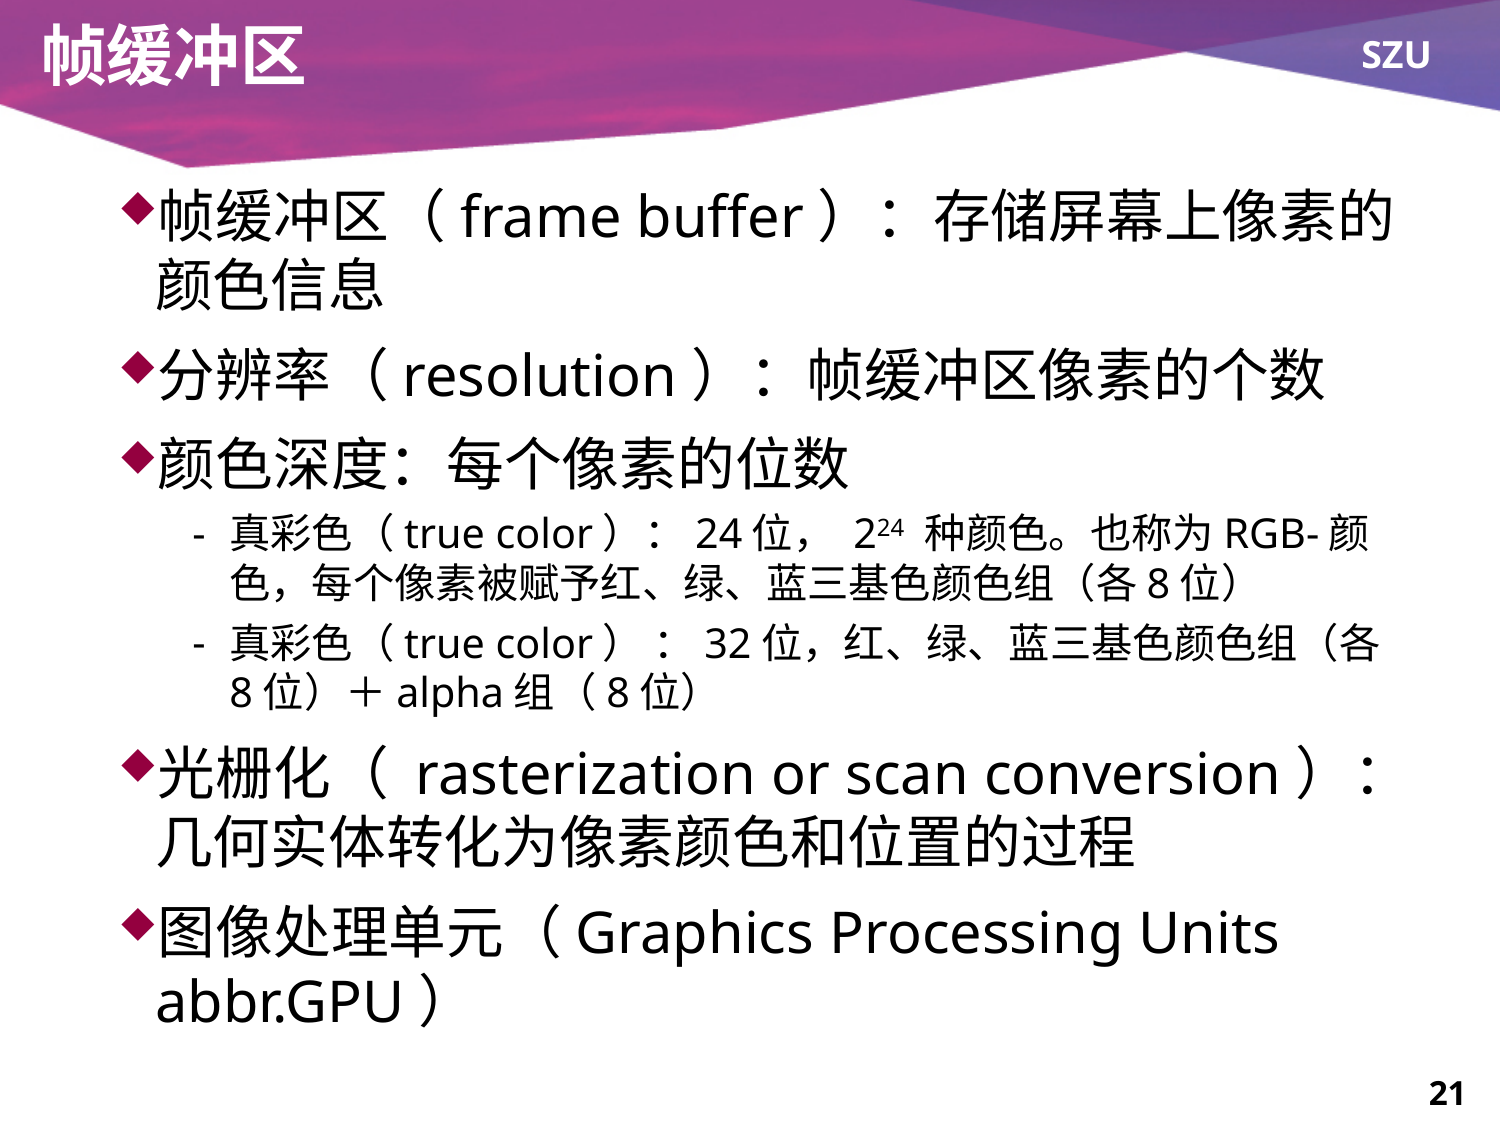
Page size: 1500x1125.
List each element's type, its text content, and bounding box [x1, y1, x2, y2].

picture [0, 0, 1500, 1125]
slide_number 21 [1384, 1065, 1500, 1125]
list 帧缓冲区（frame buffer）：存储屏幕上像素的颜色信息 分辨率（resolution）：帧缓冲区像素的个数 颜色深度：每个像素的位数 真彩色（true color）：24位， 224 种颜色。也称为RGB-颜色，每个像素被赋予红、绿、蓝三基色颜色组（各8位） 真彩色（true color） ：32位，红、绿、蓝三基色颜色组（各8位）＋alpha组（8位） 光栅化（ rasterization or scan conversion）：几何实体转化为像素颜色和位置的过程 图像处理单元（Graphics Processing Units abbr.GPU） [103, 172, 1422, 1045]
title 帧缓冲区 [25, 15, 1320, 104]
